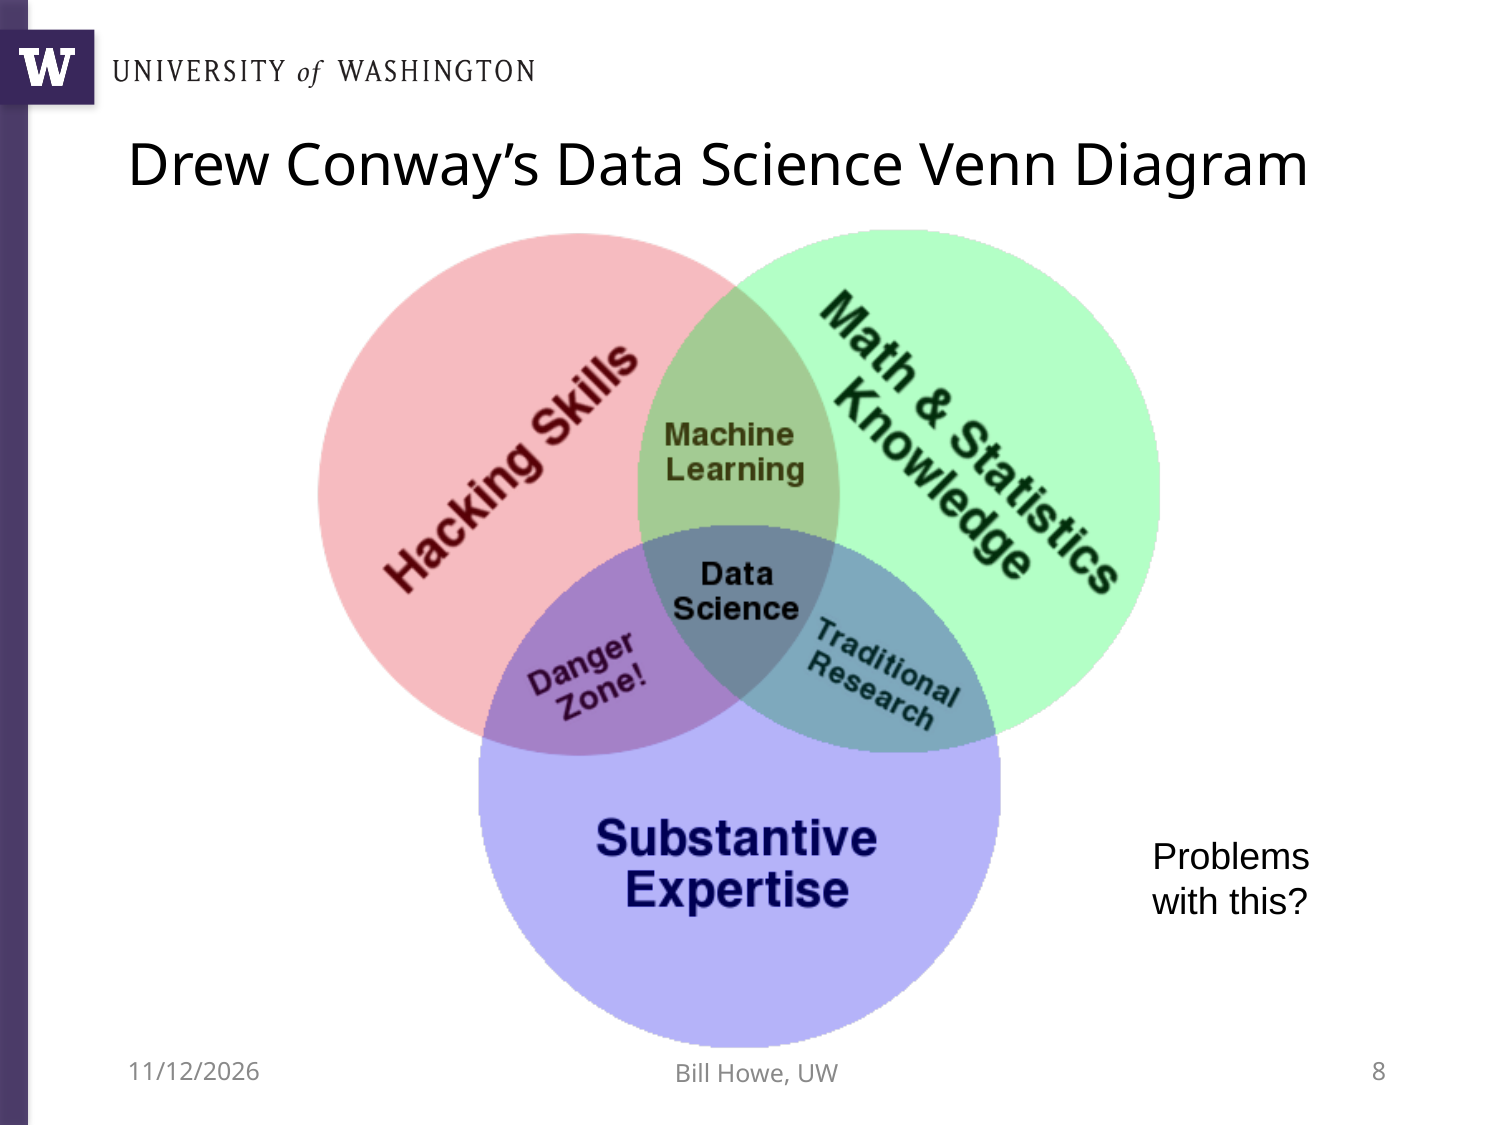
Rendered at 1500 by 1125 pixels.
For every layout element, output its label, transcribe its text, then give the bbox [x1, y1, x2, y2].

picture [19, 48, 75, 86]
footer Bill Howe, UW [519, 1071, 995, 1103]
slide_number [112, 1042, 463, 1103]
picture [112, 59, 534, 87]
text_box Problems with this? [1179, 824, 1402, 930]
picture [299, 226, 1176, 1063]
slide_number 8 [1051, 1042, 1402, 1103]
title Drew Conway’s Data Science Venn Diagram [112, 87, 1401, 238]
